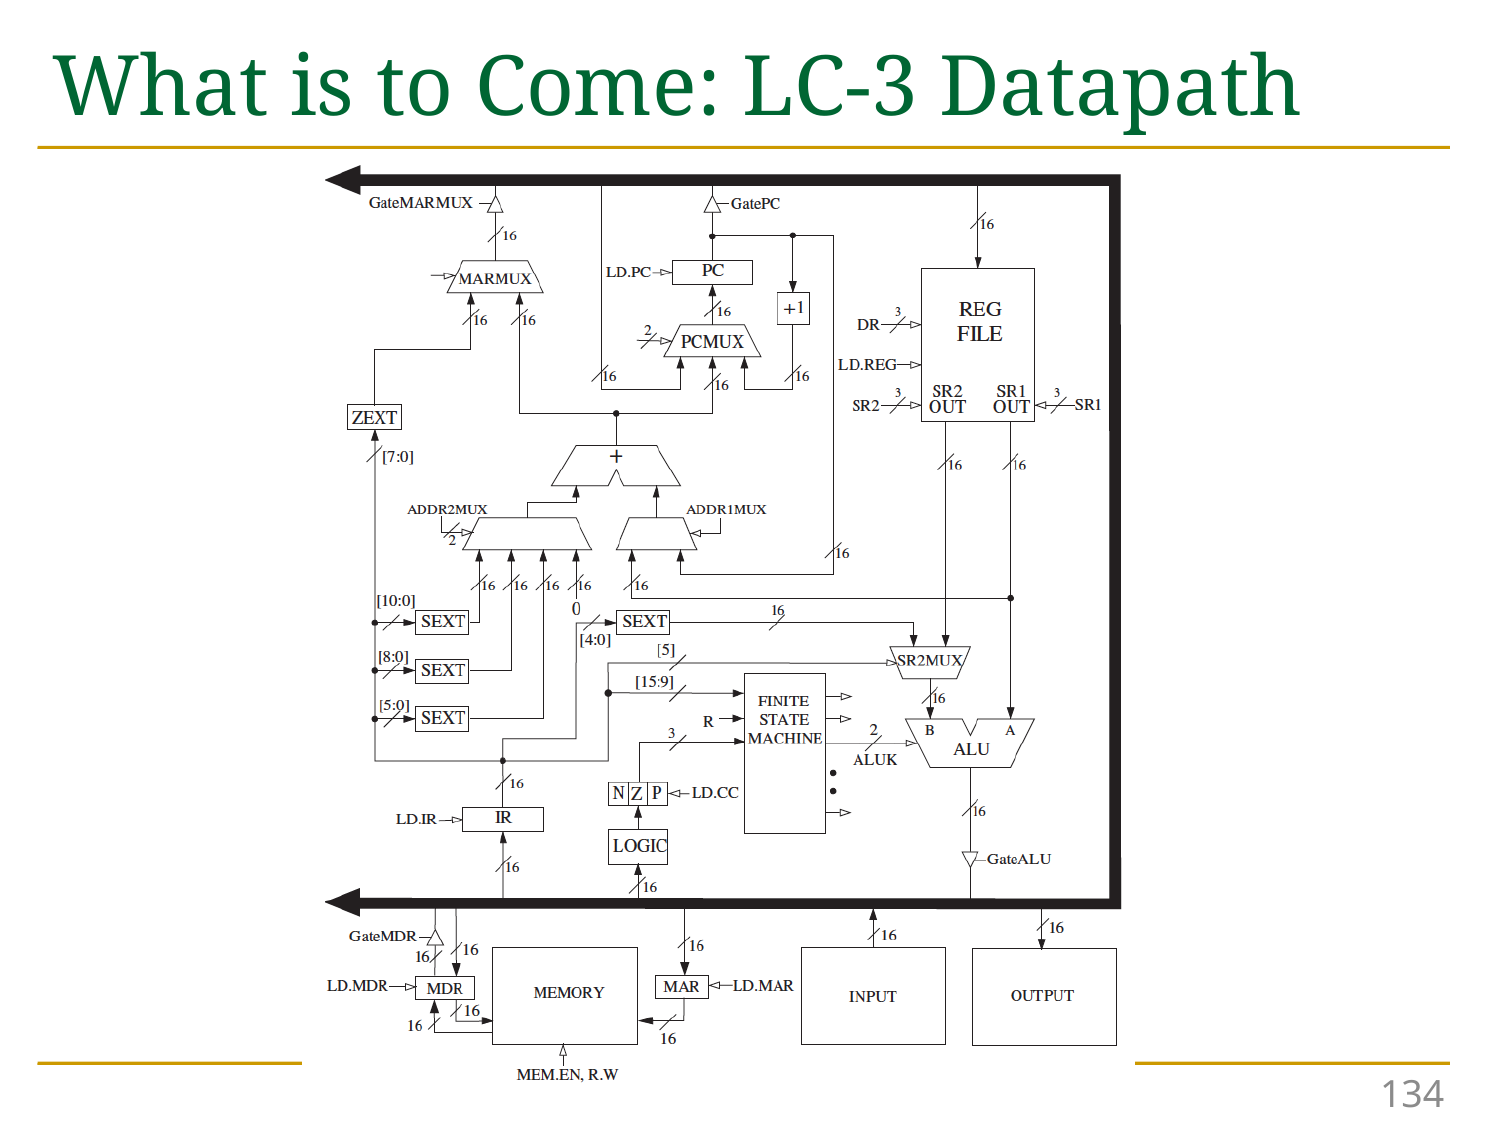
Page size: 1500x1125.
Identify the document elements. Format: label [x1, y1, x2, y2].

slide_number [1121, 1066, 1460, 1125]
picture [302, 156, 1135, 1097]
title [37, 24, 1450, 200]
